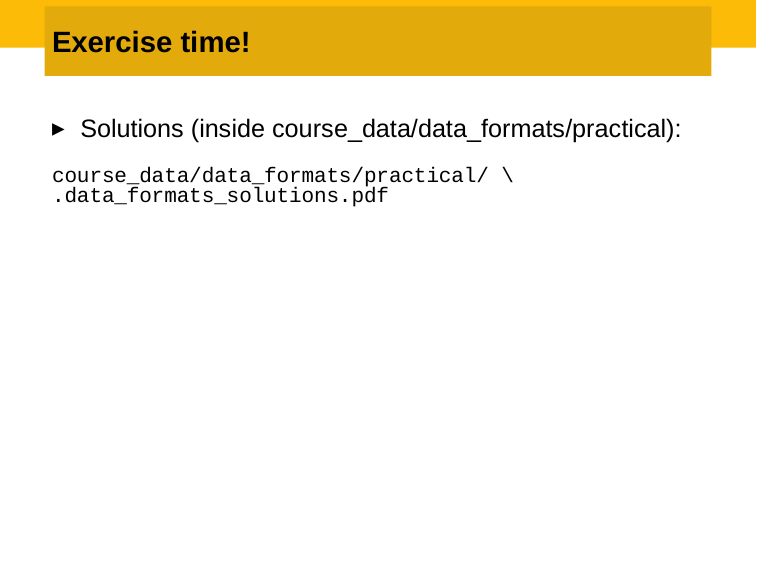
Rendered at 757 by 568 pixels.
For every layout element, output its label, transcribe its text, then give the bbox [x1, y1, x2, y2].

text_box Exercise time! [44, 6, 712, 76]
text_box Solutions (inside course_data/data_formats/practical): course_data/data_formats/practical/ \ .data_formats_solutions.pdf [44, 83, 712, 500]
